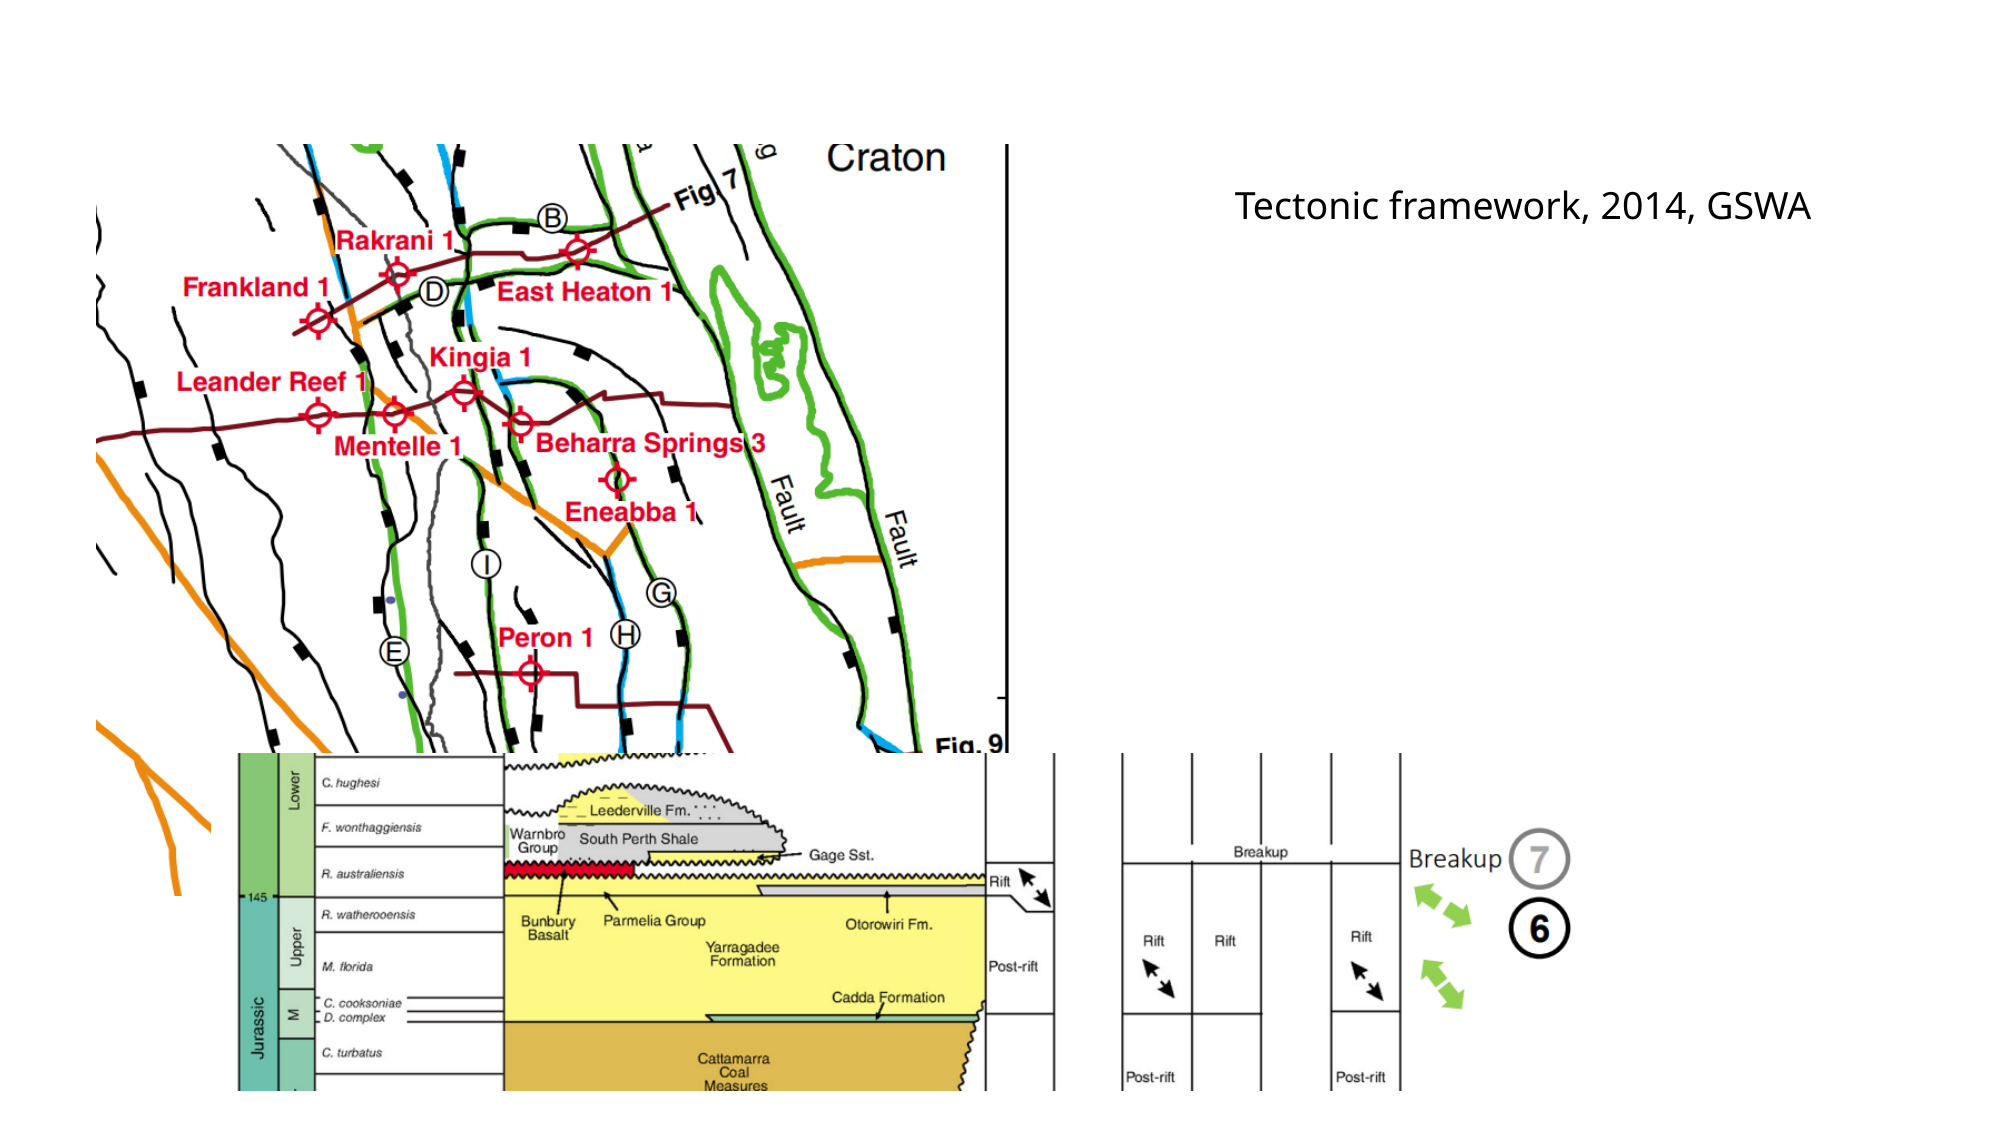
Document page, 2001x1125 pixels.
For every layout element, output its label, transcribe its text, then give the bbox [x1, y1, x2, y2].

text_box Tectonic framework, 2014, GSWA [1220, 174, 1827, 234]
picture [95, 143, 1579, 1091]
